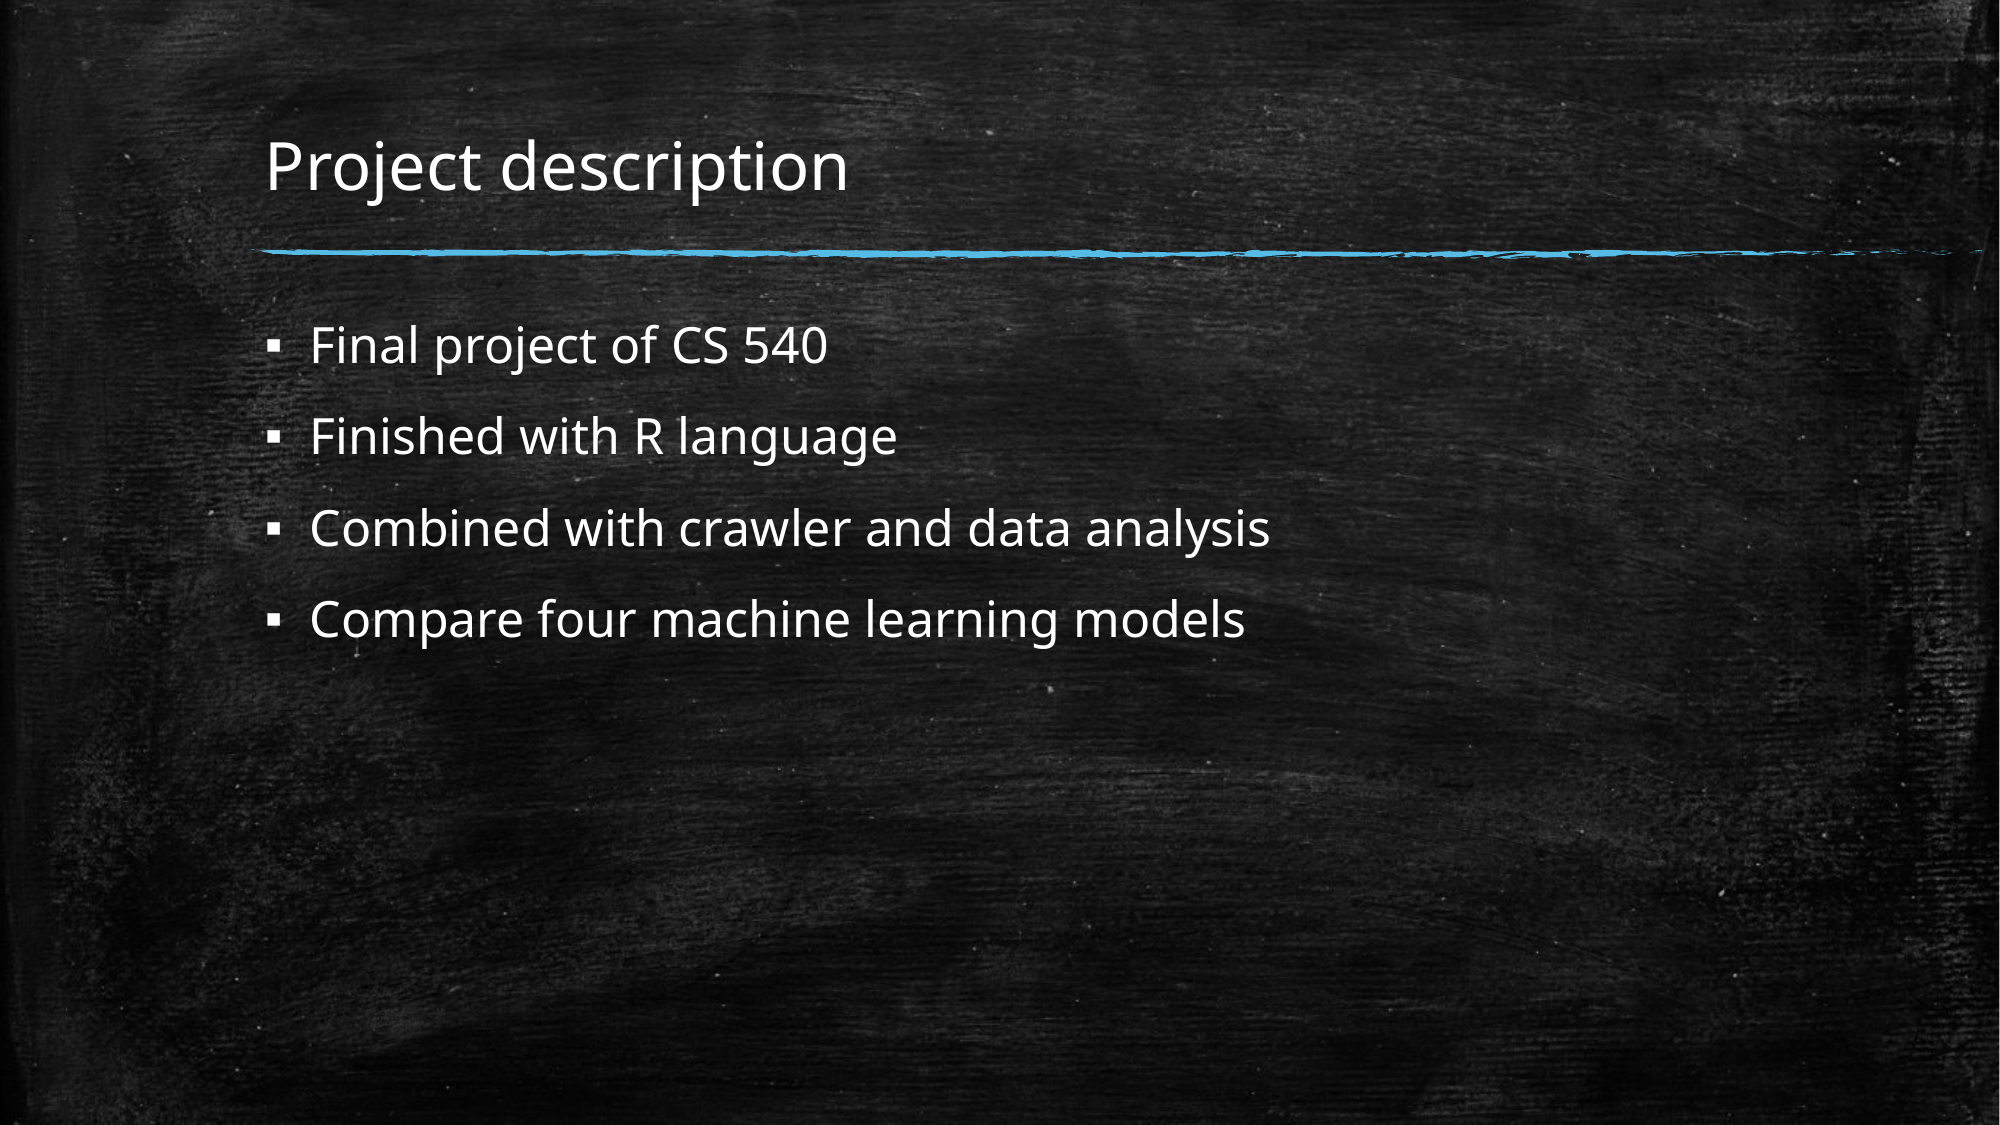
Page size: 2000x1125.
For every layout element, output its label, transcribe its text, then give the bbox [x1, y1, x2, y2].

title Project description [249, 45, 1750, 213]
list Final project of CS 540 Finished with R language Combined with crawler and data analysis Compare four machine learning models [249, 312, 1750, 1013]
